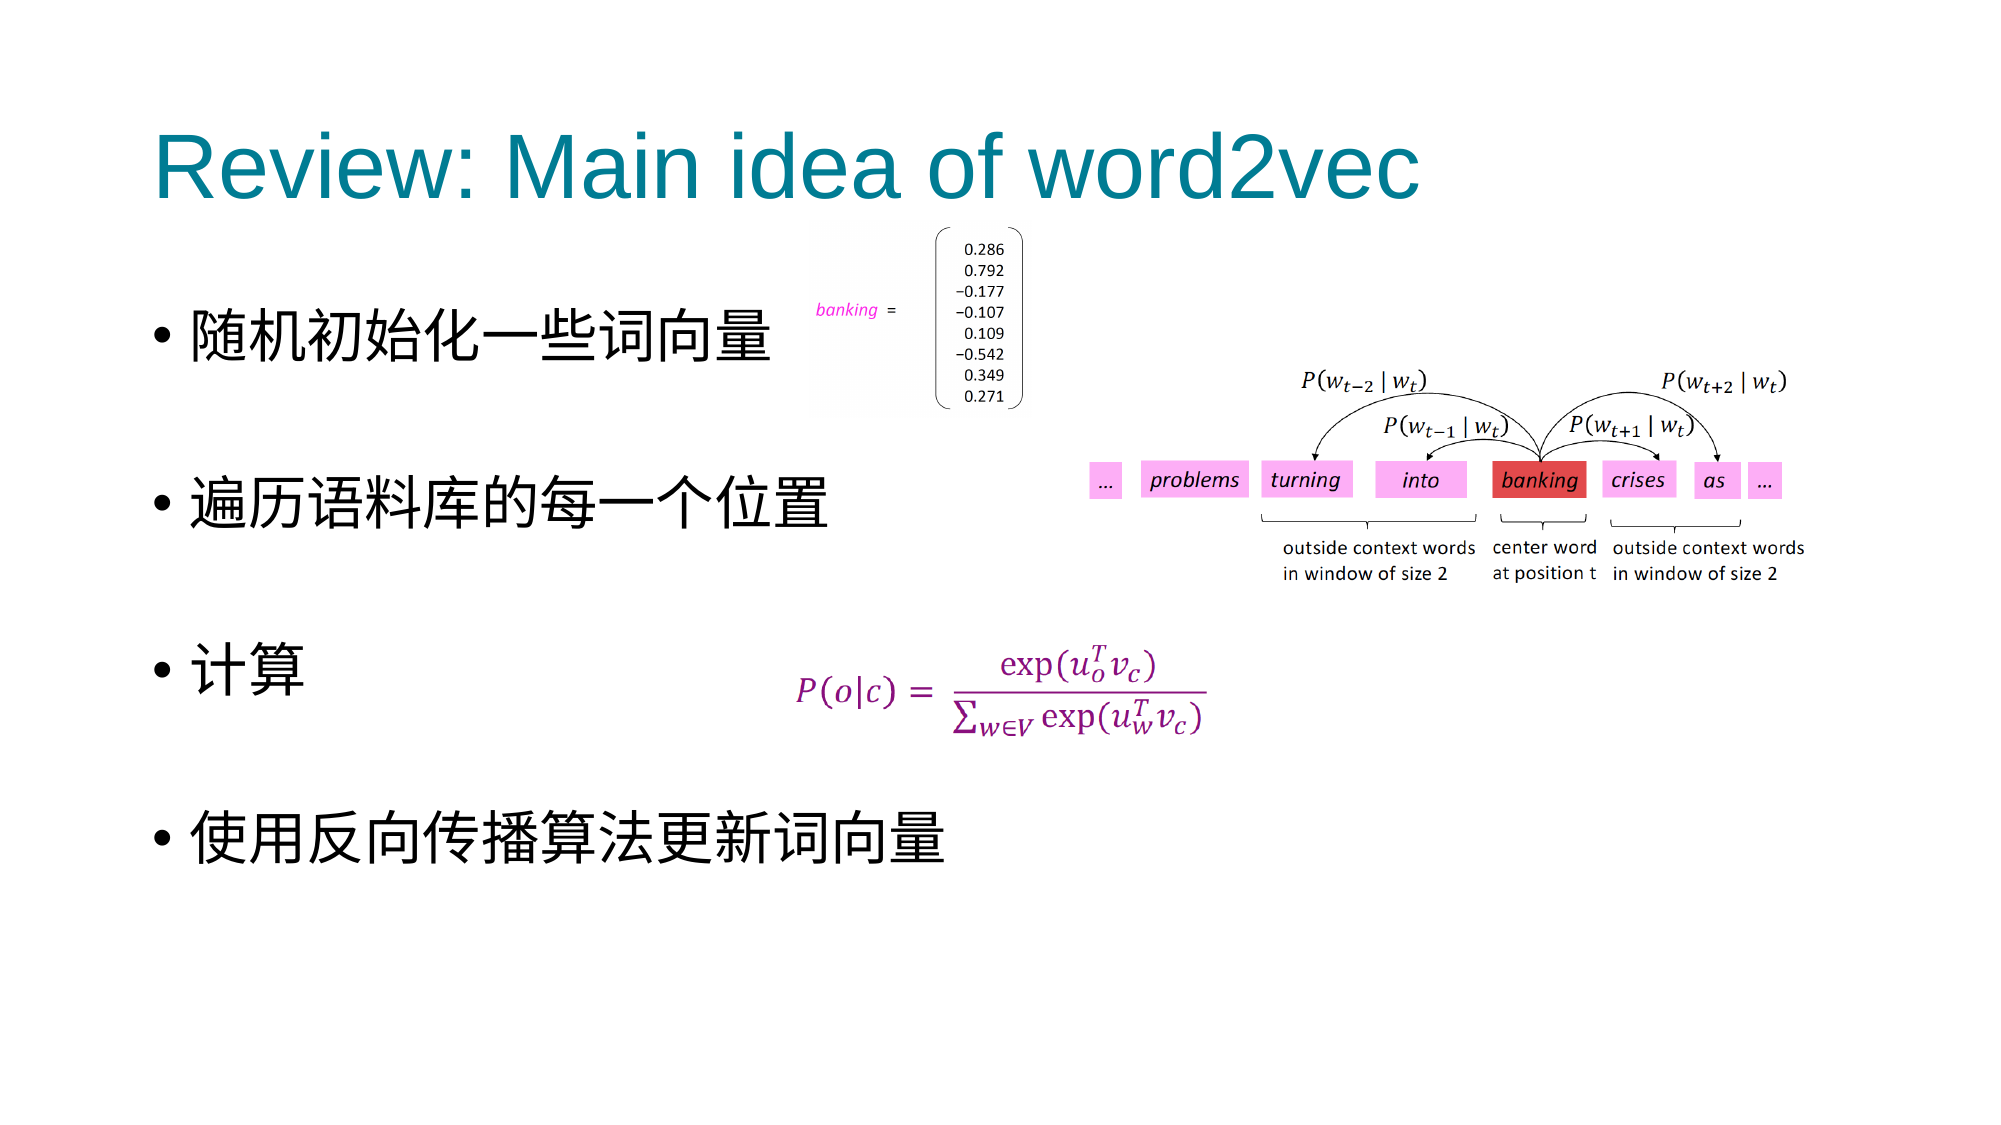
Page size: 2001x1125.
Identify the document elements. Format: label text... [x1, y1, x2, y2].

picture [809, 220, 1032, 418]
picture [785, 637, 1215, 746]
picture [1046, 321, 1847, 616]
title Review: Main idea of word2vec [137, 59, 1863, 278]
